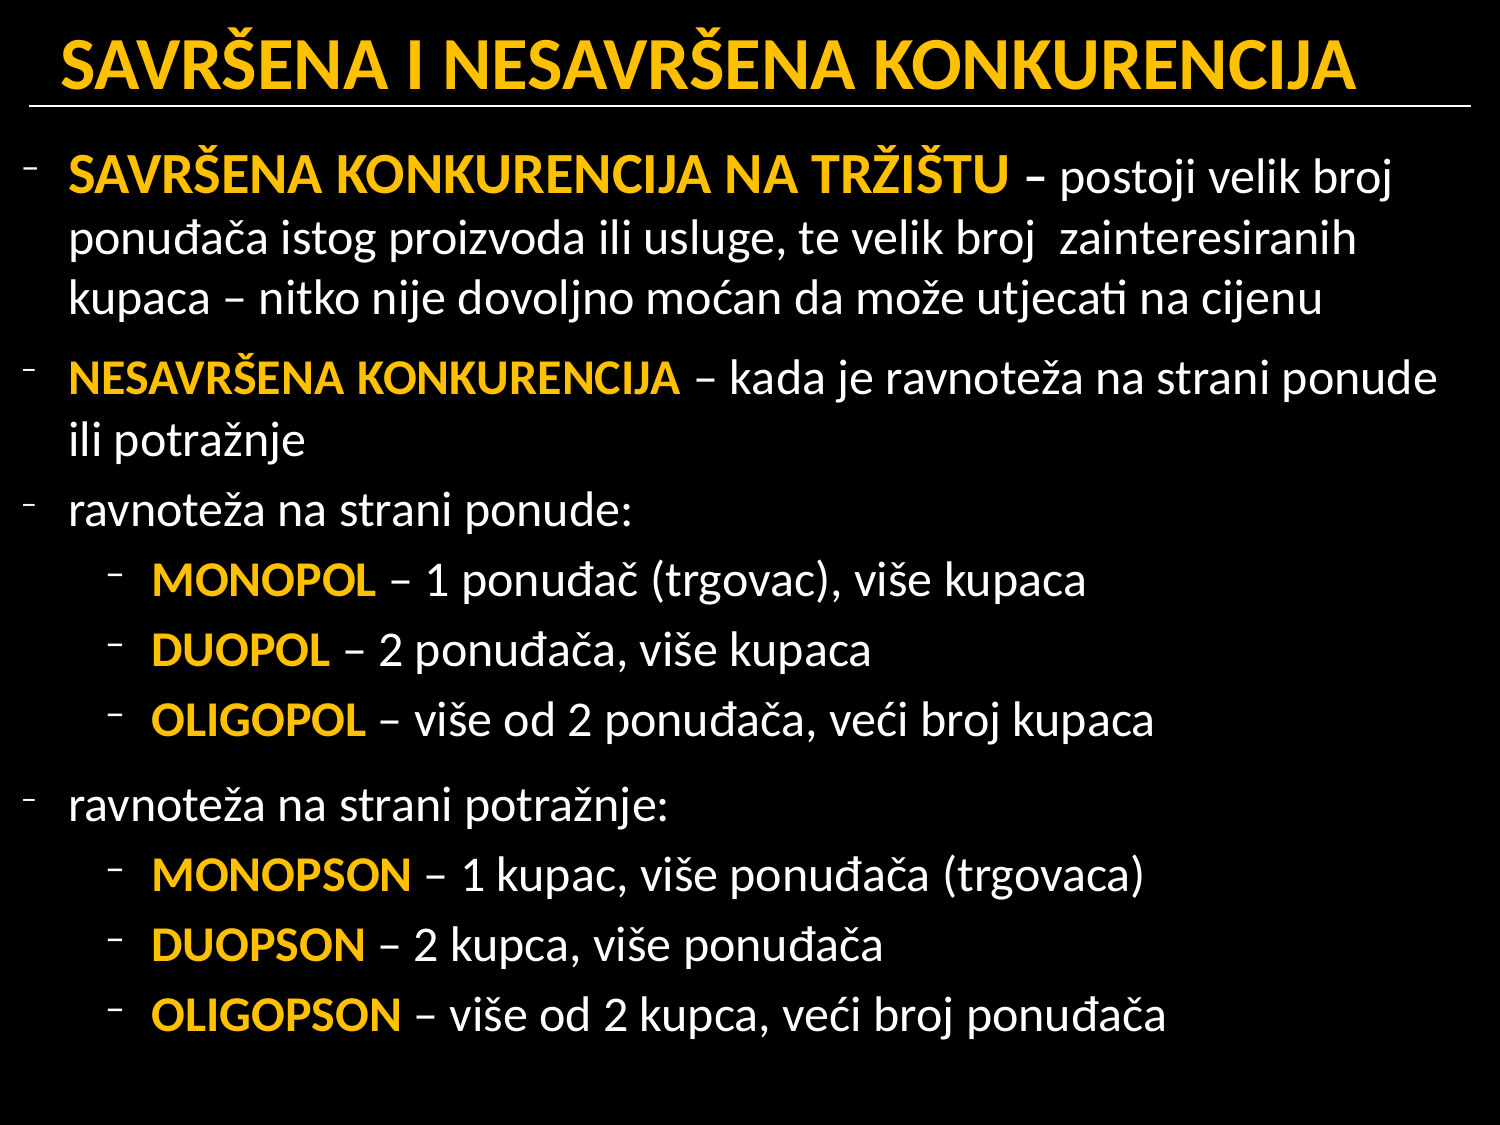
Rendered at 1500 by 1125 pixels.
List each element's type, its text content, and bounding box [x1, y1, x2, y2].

list SAVRŠENA KONKURENCIJA NA TRŽIŠTU – postoji velik broj ponuđača istog proizvoda ili usluge, te velik broj zainteresiranih kupaca – nitko nije dovoljno moćan da može utjecati na cijenu NESAVRŠENA KONKURENCIJA – kada je ravnoteža na strani ponude ili potražnje ravnoteža na strani ponude: MONOPOL – 1 ponuđač (trgovac), više kupaca DUOPOL – 2 ponuđača, više kupaca OLIGOPOL – više od 2 ponuđača, veći broj kupaca ravnoteža na strani potražnje: MONOPSON – 1 kupac, više ponuđača (trgovaca) DUOPSON – 2 kupca, više ponuđača OLIGOPSON – više od 2 kupca, veći broj ponuđača [0, 126, 1495, 1125]
title SAVRŠENA I NESAVRŠENA KONKURENCIJA [45, 0, 1500, 131]
